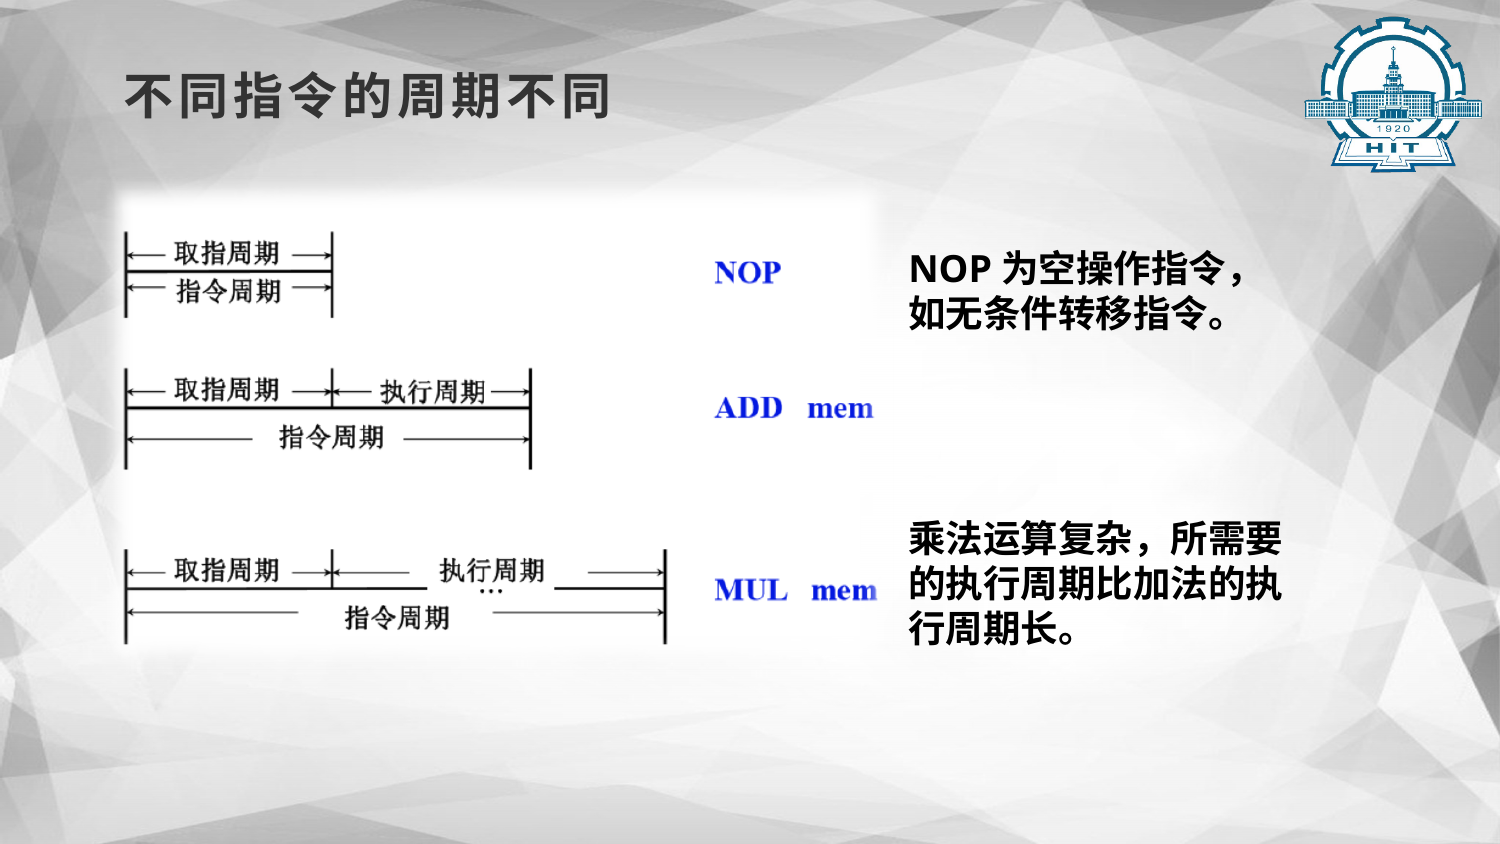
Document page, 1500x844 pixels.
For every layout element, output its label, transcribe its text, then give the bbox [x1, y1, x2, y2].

text_box 不同指令的周期不同 [23, 28, 712, 130]
picture [0, 0, 1500, 844]
text_box NOP为空操作指令，如无条件转移指令。 乘法运算复杂，所需要的执行周期比加法的执行周期长。 [894, 237, 1316, 657]
